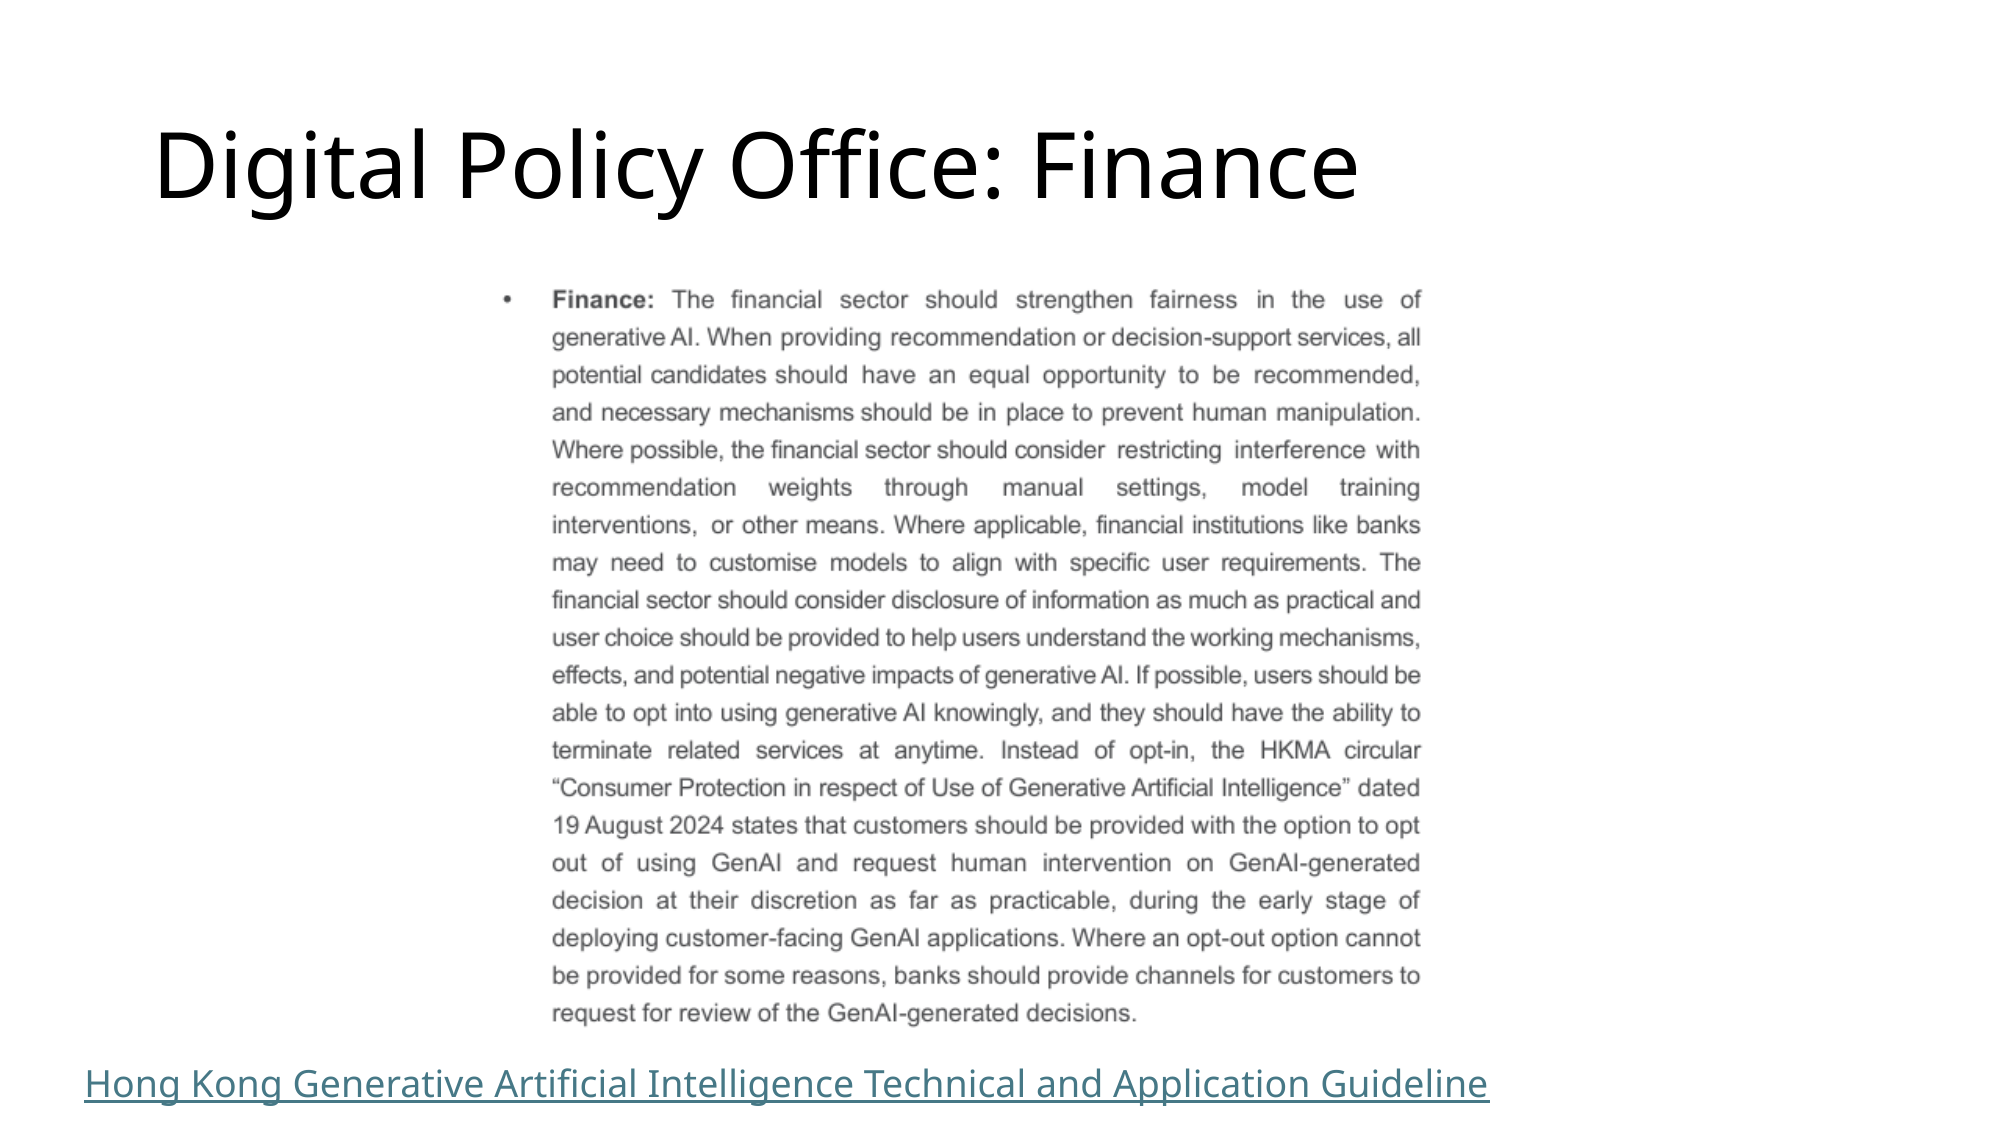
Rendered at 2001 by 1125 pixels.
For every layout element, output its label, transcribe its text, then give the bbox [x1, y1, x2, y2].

picture [477, 276, 1496, 1032]
text_box Hong Kong Generative Artificial Intelligence Technical and Application Guideline [69, 1052, 1751, 1119]
title Digital Policy Office: Finance [137, 59, 1863, 278]
